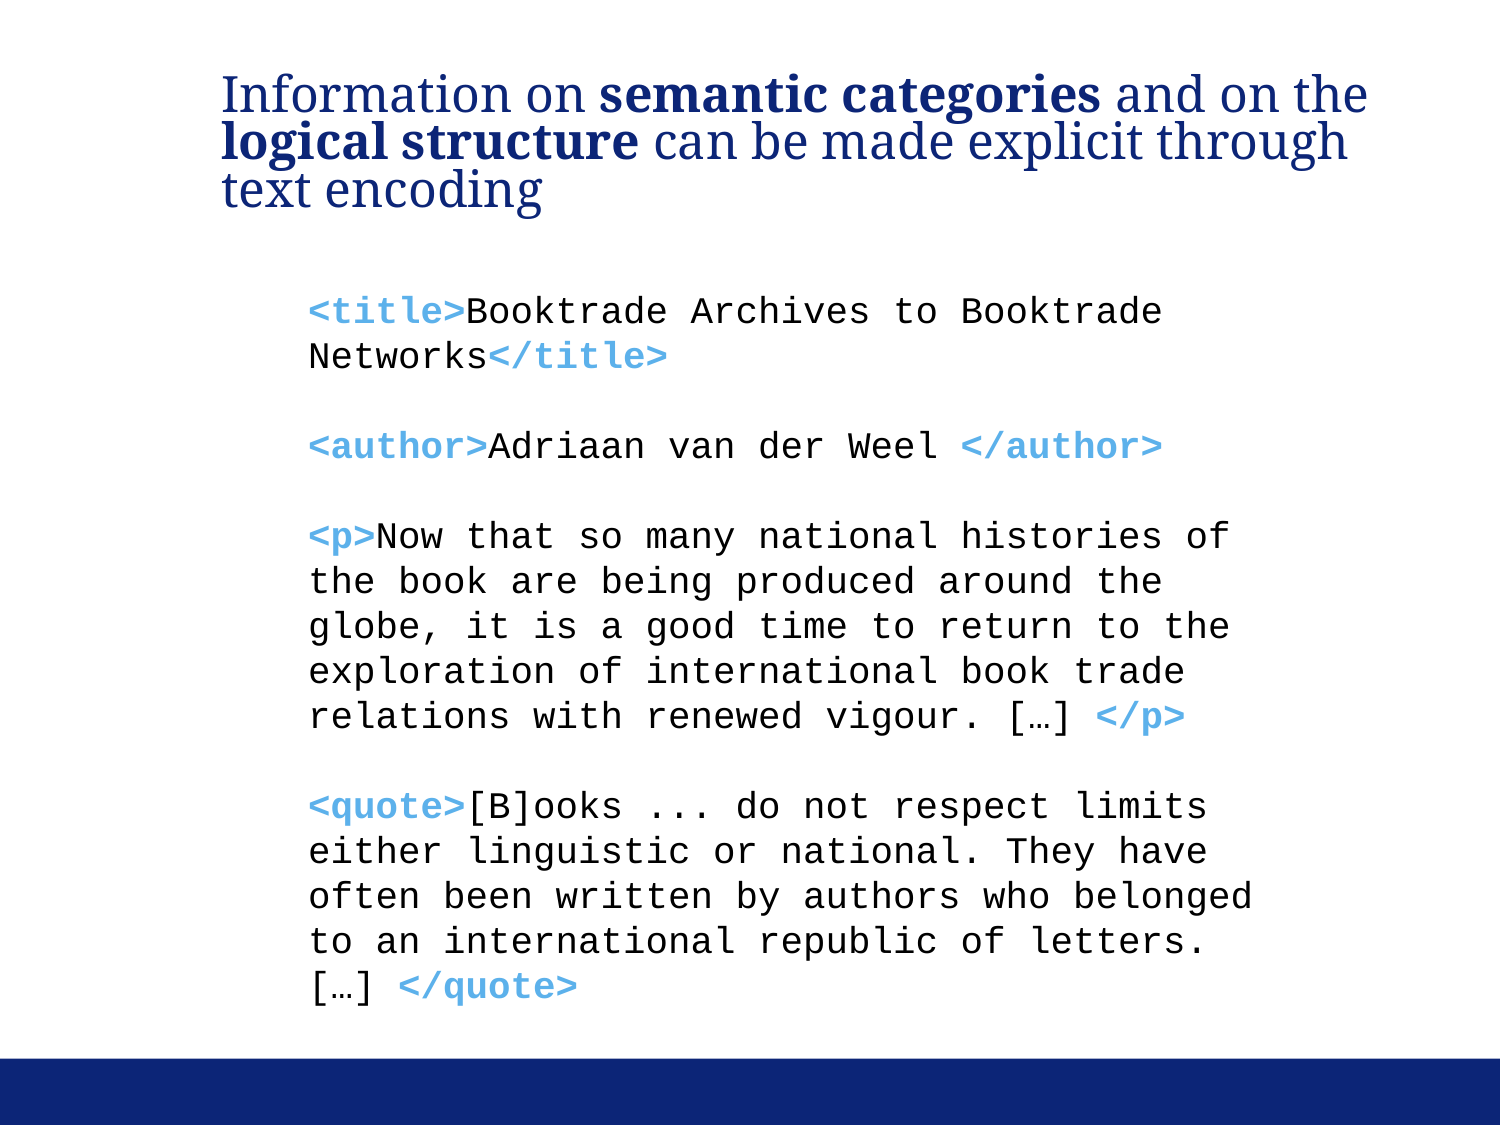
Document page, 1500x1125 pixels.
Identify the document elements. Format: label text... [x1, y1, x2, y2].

text_box <title>Booktrade Archives to Booktrade Networks</title> <author>Adriaan van der Weel </author> <p>Now that so many national histories of the book are being produced around the globe, it is a good time to return to the exploration of international book trade relations with renewed vigour. […] </p> <quote>[B]ooks ... do not respect limits either linguistic or national. They have often been written by authors who belonged to an international republic of letters. […] </quote> [293, 278, 1301, 1059]
text_box Information on semantic categories and on the logical structure can be made explicit through text encoding [206, 66, 1388, 225]
